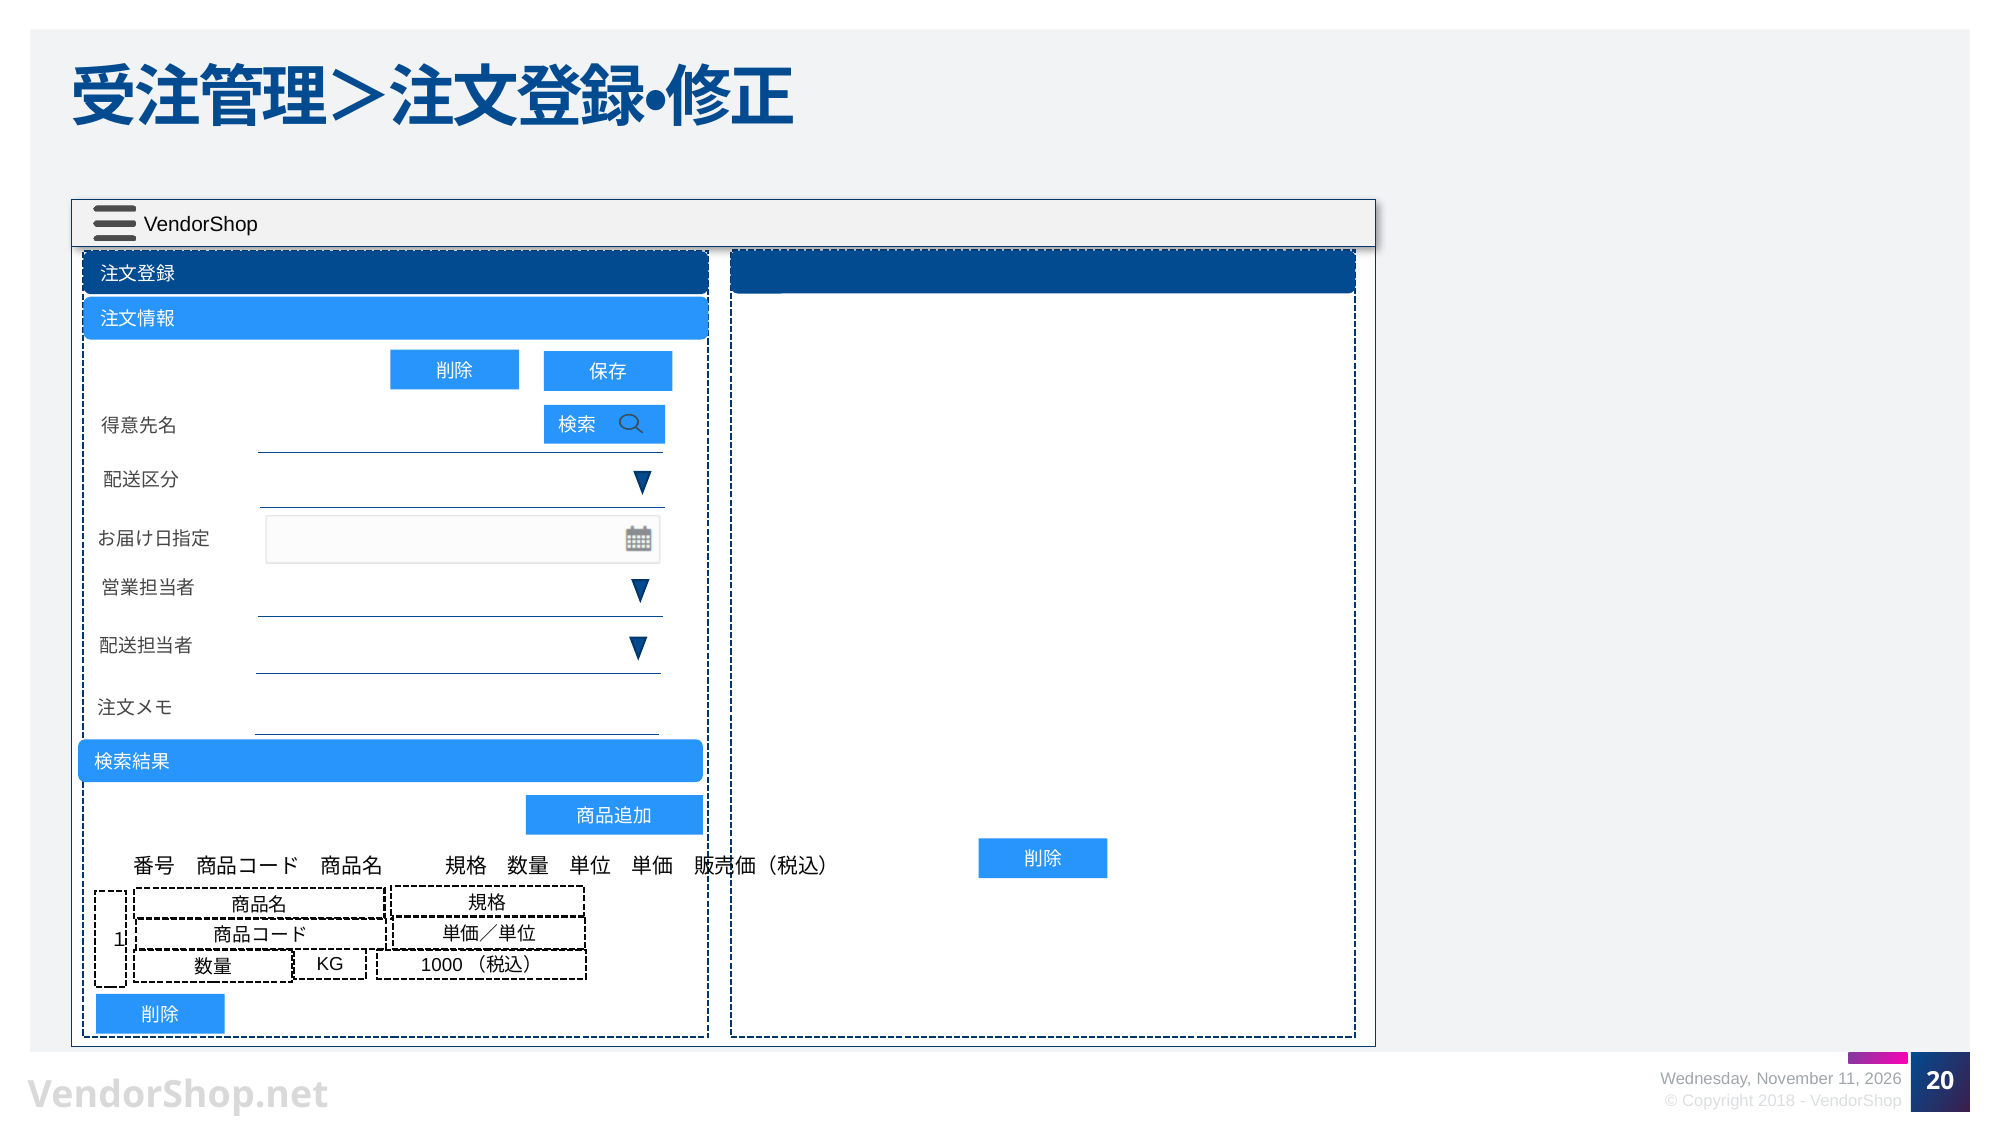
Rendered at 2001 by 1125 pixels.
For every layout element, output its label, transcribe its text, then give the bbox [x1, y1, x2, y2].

picture [264, 515, 664, 564]
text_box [544, 404, 666, 444]
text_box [101, 575, 664, 616]
text_box お届け日指定 [97, 526, 241, 550]
text_box 単価／単位 [392, 915, 586, 950]
text_box [82, 290, 88, 300]
text_box [730, 291, 1356, 1038]
text_box [703, 292, 709, 299]
text_box 注文登録 [82, 250, 710, 295]
footer © Copyright 2018 - VendorShop [1483, 1091, 1903, 1110]
text_box 削除 [389, 349, 520, 390]
text_box 削除 [95, 993, 226, 1035]
text_box 保存 [543, 350, 673, 392]
text_box 番号 商品コード 商品名 規格 数量 単位 単価 販売価（税込） [119, 845, 876, 886]
text_box 検索結果 [76, 738, 704, 784]
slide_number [1483, 1067, 1903, 1089]
text_box 1000（税込） [376, 949, 587, 980]
text_box KG [293, 949, 367, 980]
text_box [103, 467, 666, 508]
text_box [101, 413, 664, 452]
text_box 削除 [978, 837, 1108, 879]
text_box [729, 249, 1357, 295]
picture [93, 205, 136, 241]
text_box 注文情報 [82, 295, 710, 341]
text_box [82, 335, 709, 1038]
title 受注管理＞注文登録・修正 [70, 70, 1932, 189]
text_box 数量 [133, 949, 293, 983]
slide_number 20 [1910, 1052, 1970, 1112]
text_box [97, 696, 660, 735]
text_box 規格 [390, 885, 585, 920]
text_box 商品コード [135, 918, 387, 950]
text_box 商品追加 [525, 794, 704, 836]
text_box １ [94, 890, 127, 988]
text_box 商品名 [133, 887, 386, 919]
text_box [99, 633, 661, 674]
